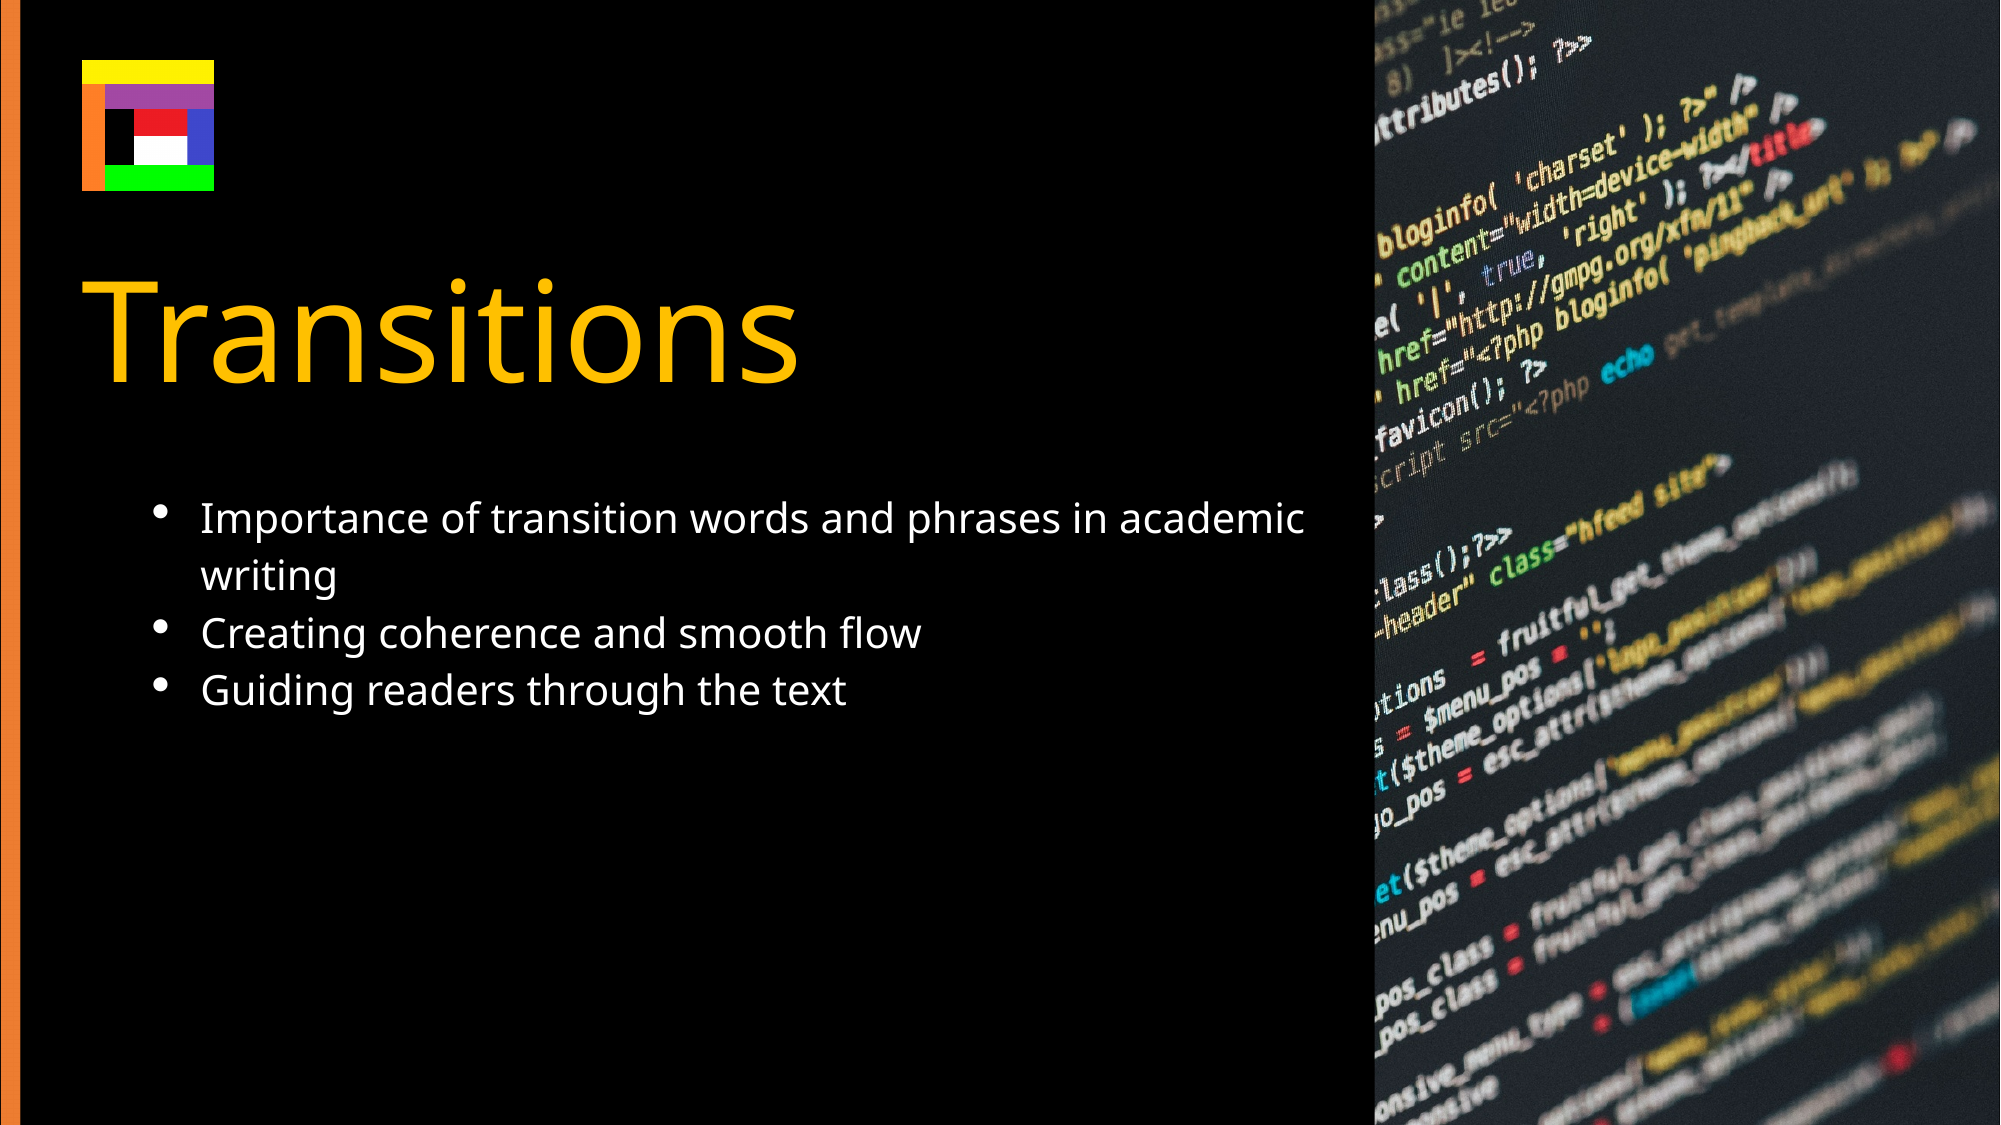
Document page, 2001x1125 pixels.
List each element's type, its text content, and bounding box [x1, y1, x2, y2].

picture [0, 0, 21, 1125]
picture [81, 59, 214, 191]
picture [1374, 0, 2000, 1125]
text_box Transitions [81, 250, 1369, 571]
text_box Importance of transition words and phrases in academic writing Creating coherence and smooth flow Guiding readers through the text [78, 484, 1314, 971]
